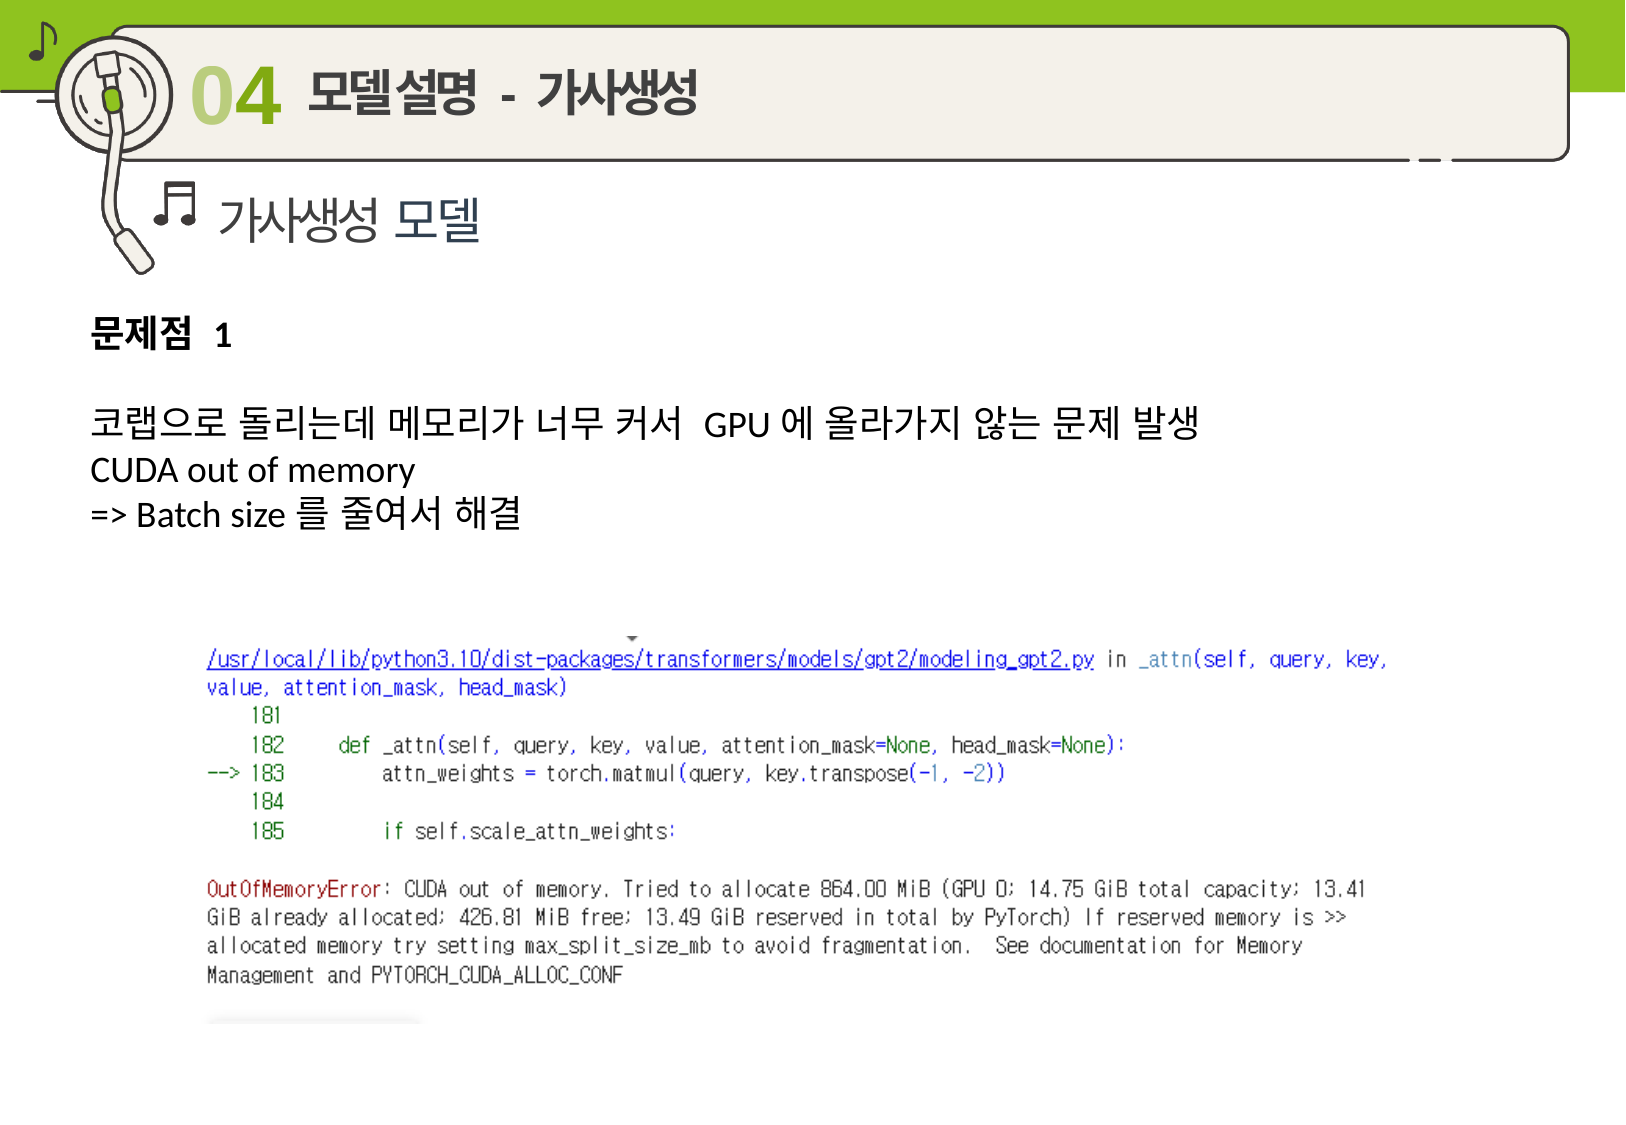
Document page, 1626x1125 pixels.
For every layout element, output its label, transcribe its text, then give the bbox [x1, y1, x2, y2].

picture [0, 21, 1570, 275]
picture [174, 636, 1396, 1024]
text_box [0, 0, 1625, 93]
text_box 문제점 1 코랩으로 돌리는데 메모리가 너무 커서 GPU에 올라가지 않는 문제 발생 CUDA out of memory => Batch size를 줄여서 해결 [75, 303, 1519, 588]
